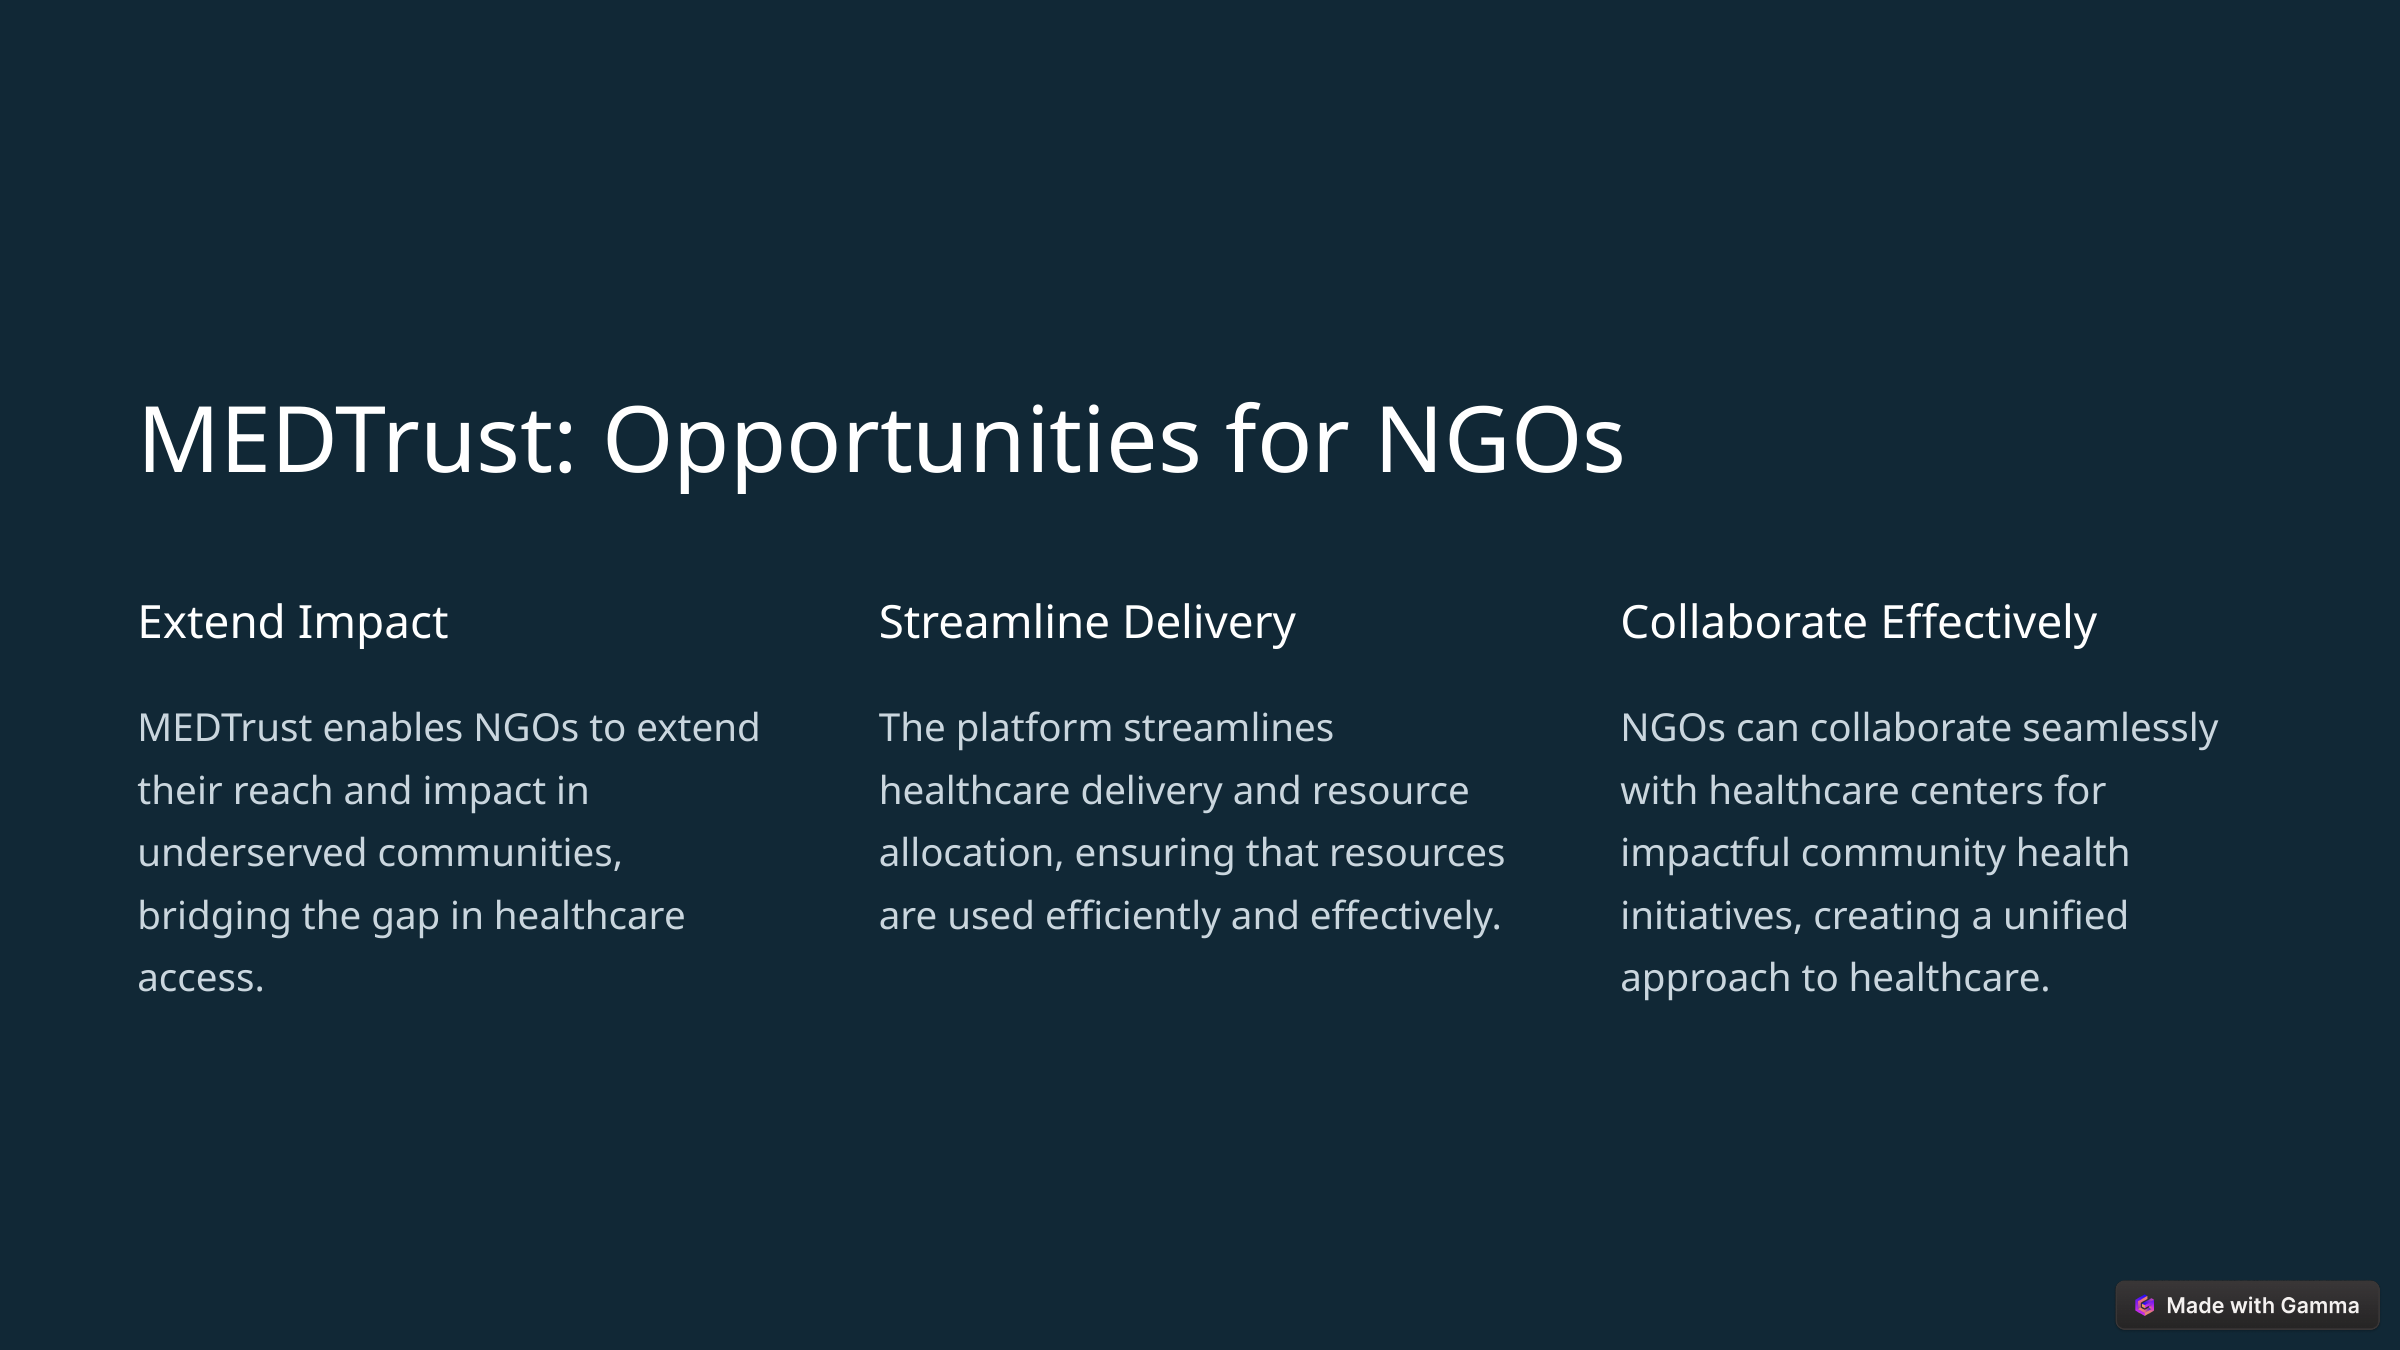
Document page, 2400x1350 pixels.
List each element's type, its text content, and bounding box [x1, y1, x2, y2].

text_box Extend Impact [137, 589, 600, 648]
text_box NGOs can collaborate seamlessly with healthcare centers for impactful community health initiatives, creating a unified approach to healthcare. [1620, 686, 2265, 939]
text_box Streamline Delivery [878, 589, 1411, 648]
text_box MEDTrust: Opportunities for NGOs [137, 376, 2043, 492]
text_box MEDTrust enables NGOs to extend their reach and impact in underserved communities, bridging the gap in healthcare access. [137, 686, 782, 939]
text_box Collaborate Effectively [1620, 589, 2256, 648]
picture [2106, 1271, 2389, 1339]
text_box The platform streamlines healthcare delivery and resource allocation, ensuring that resources are used efficiently and effectively. [878, 686, 1524, 939]
